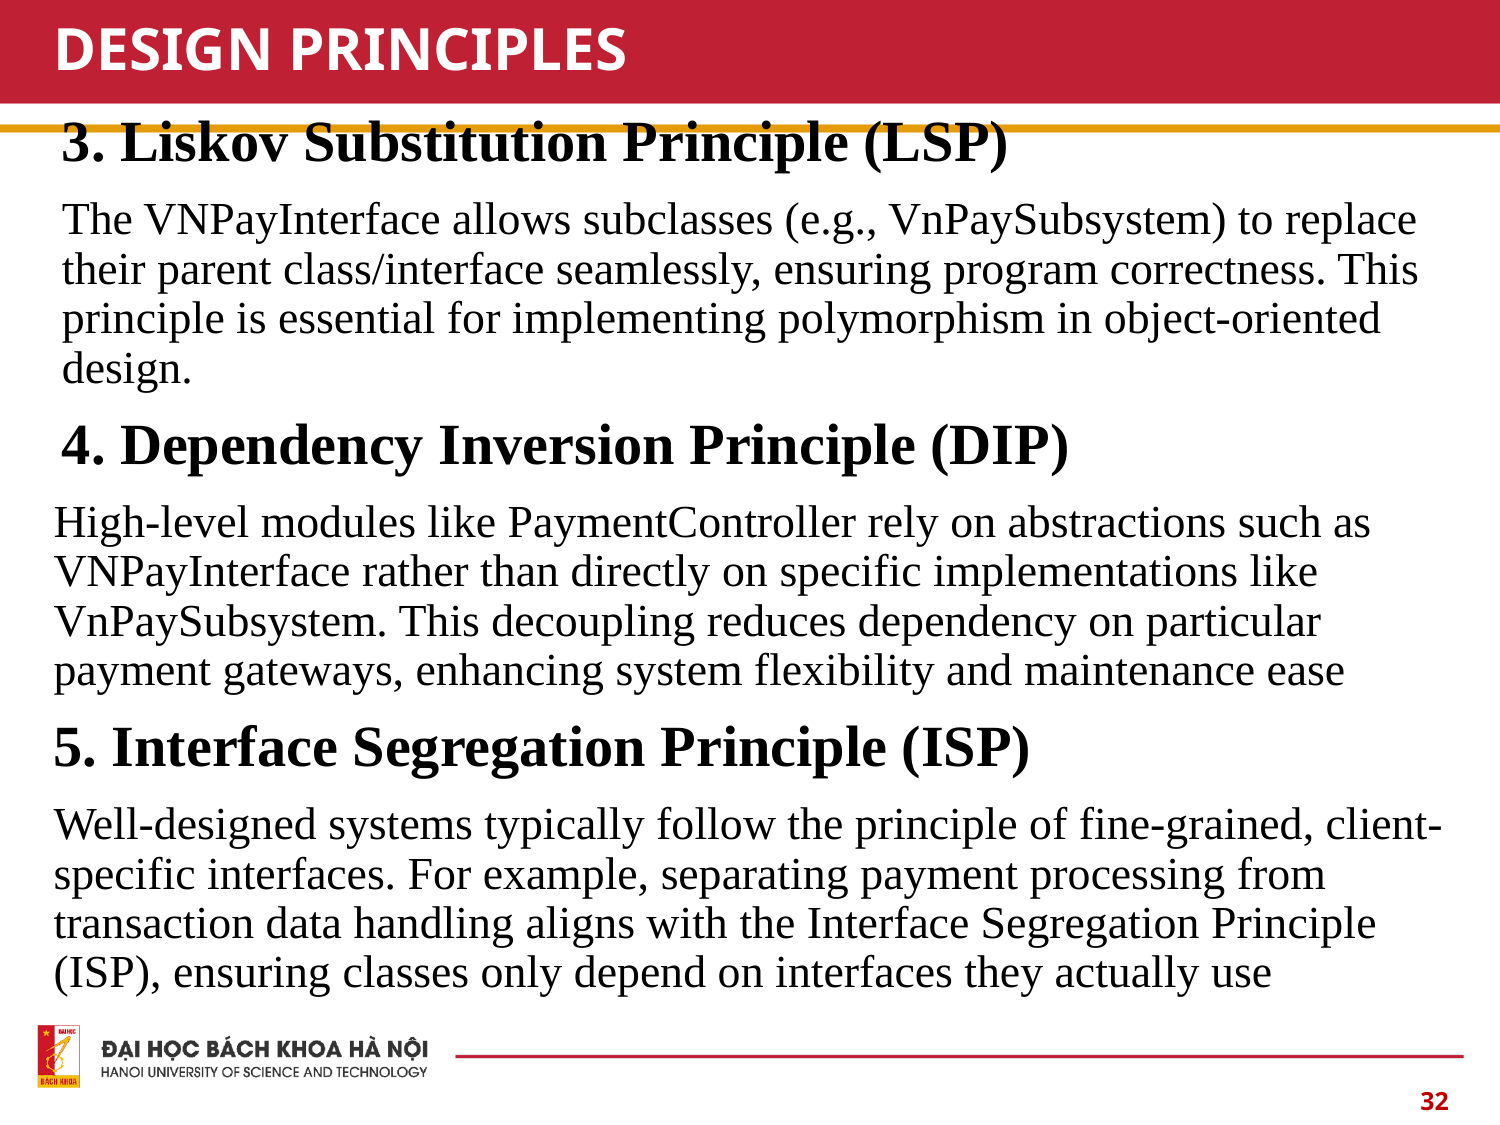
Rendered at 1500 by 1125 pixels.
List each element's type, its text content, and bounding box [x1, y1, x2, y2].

slide_number 32 [1126, 1078, 1464, 1125]
title DESIGN PRINCIPLES [38, 12, 1462, 87]
picture [0, 0, 1500, 1125]
list 3. Liskov Substitution Principle (LSP) The VNPayInterface allows subclasses (e.g., VnPaySubsystem) to replace their parent class/interface seamlessly, ensuring program correctness. This principle is essential for implementing polymorphism in object-oriented design. 4. Dependency Inversion Principle (DIP) High-level modules like PaymentController rely on abstractions such as VNPayInterface rather than directly on specific implementations like VnPaySubsystem. This decoupling reduces dependency on particular payment gateways, enhancing system flexibility and maintenance ease 5. Interface Segregation Principle (ISP) Well-designed systems typically follow the principle of fine-grained, client-specific interfaces. For example, separating payment processing from transaction data handling aligns with the Interface Segregation Principle (ISP), ensuring classes only depend on interfaces they actually use [38, 104, 1462, 975]
